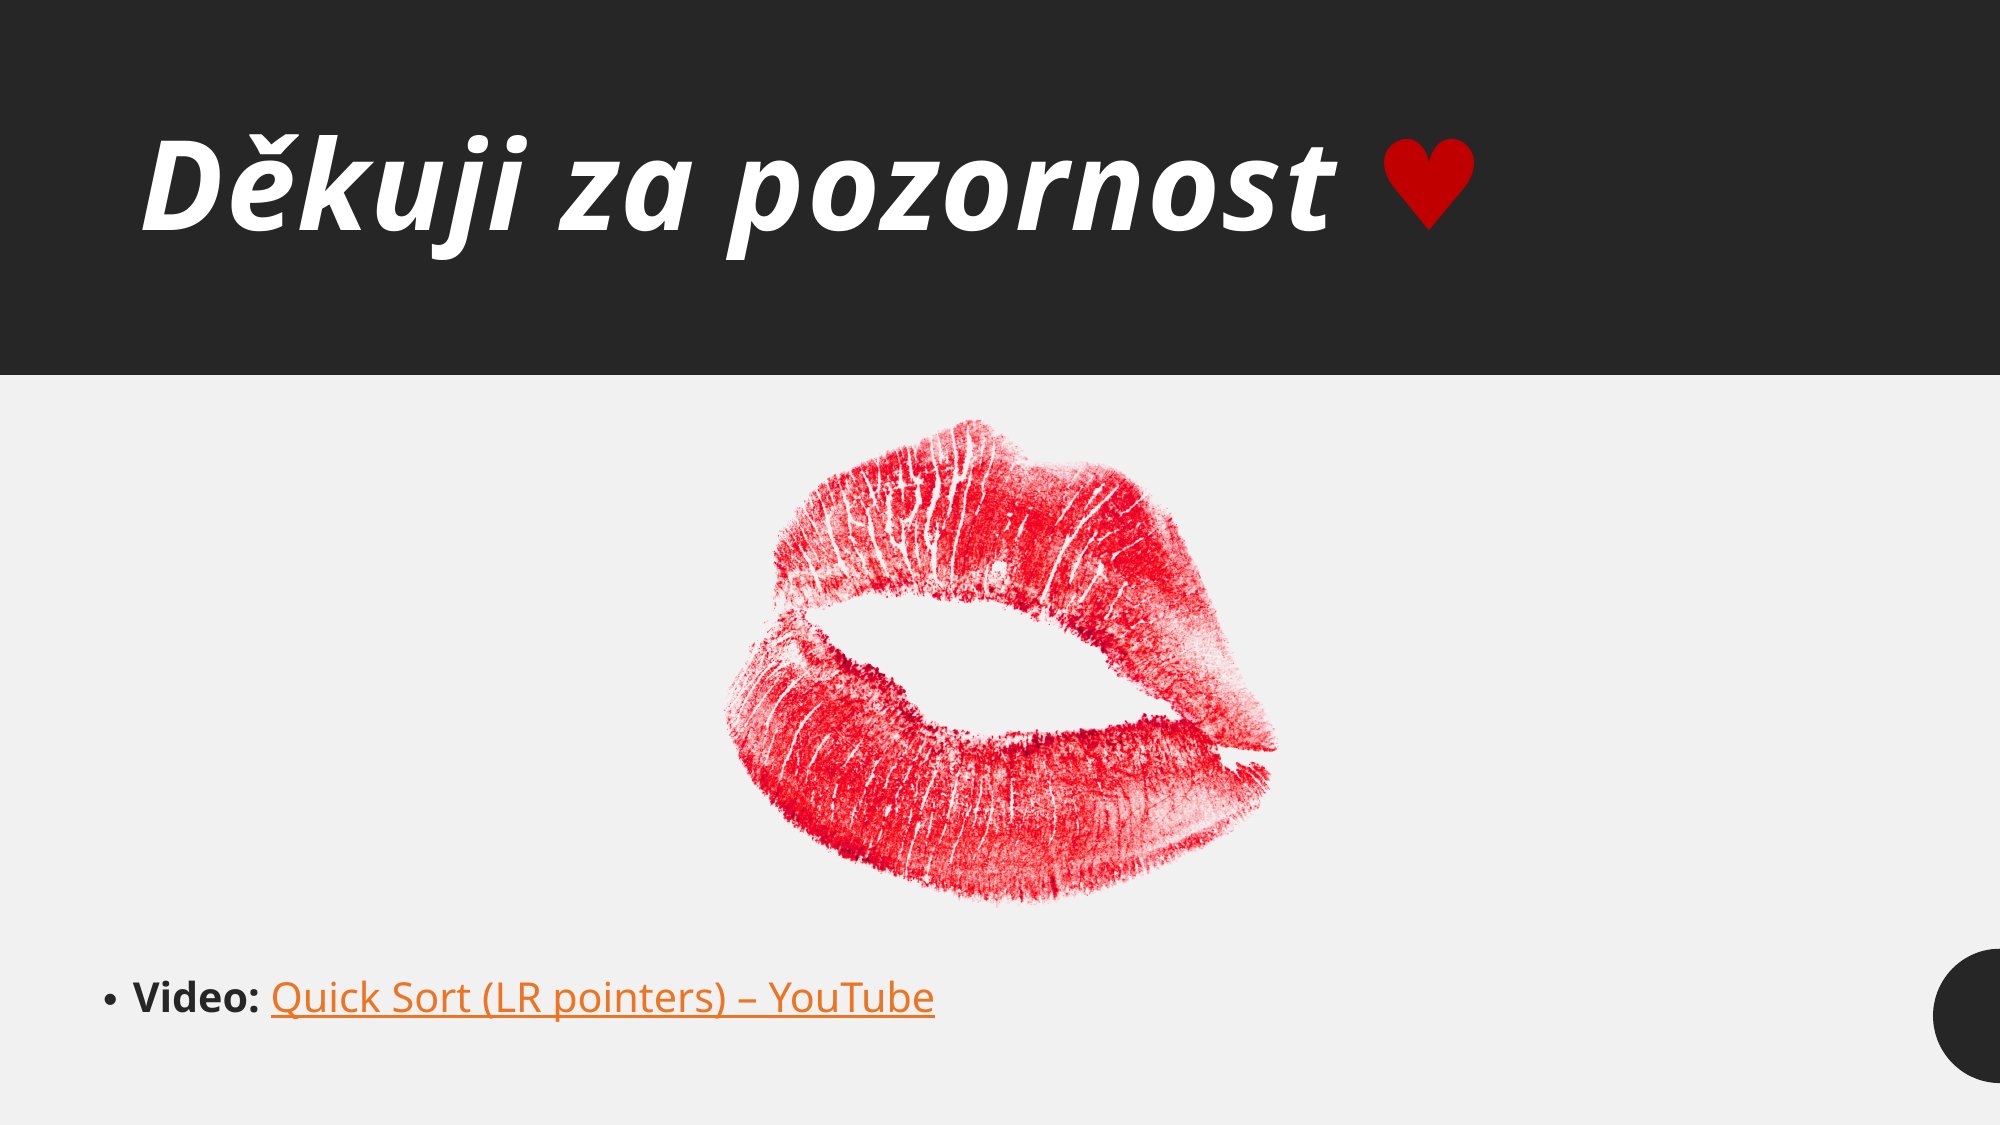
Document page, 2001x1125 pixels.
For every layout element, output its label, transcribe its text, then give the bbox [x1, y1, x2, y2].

title Děkuji za pozornost ♥ [124, 62, 1875, 318]
text_box [0, 376, 2000, 1125]
text_box [0, 0, 2000, 376]
text_box Video: Quick Sort (LR pointers) – YouTube [88, 957, 1162, 1035]
text_box [1933, 948, 2000, 1084]
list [707, 401, 1292, 923]
